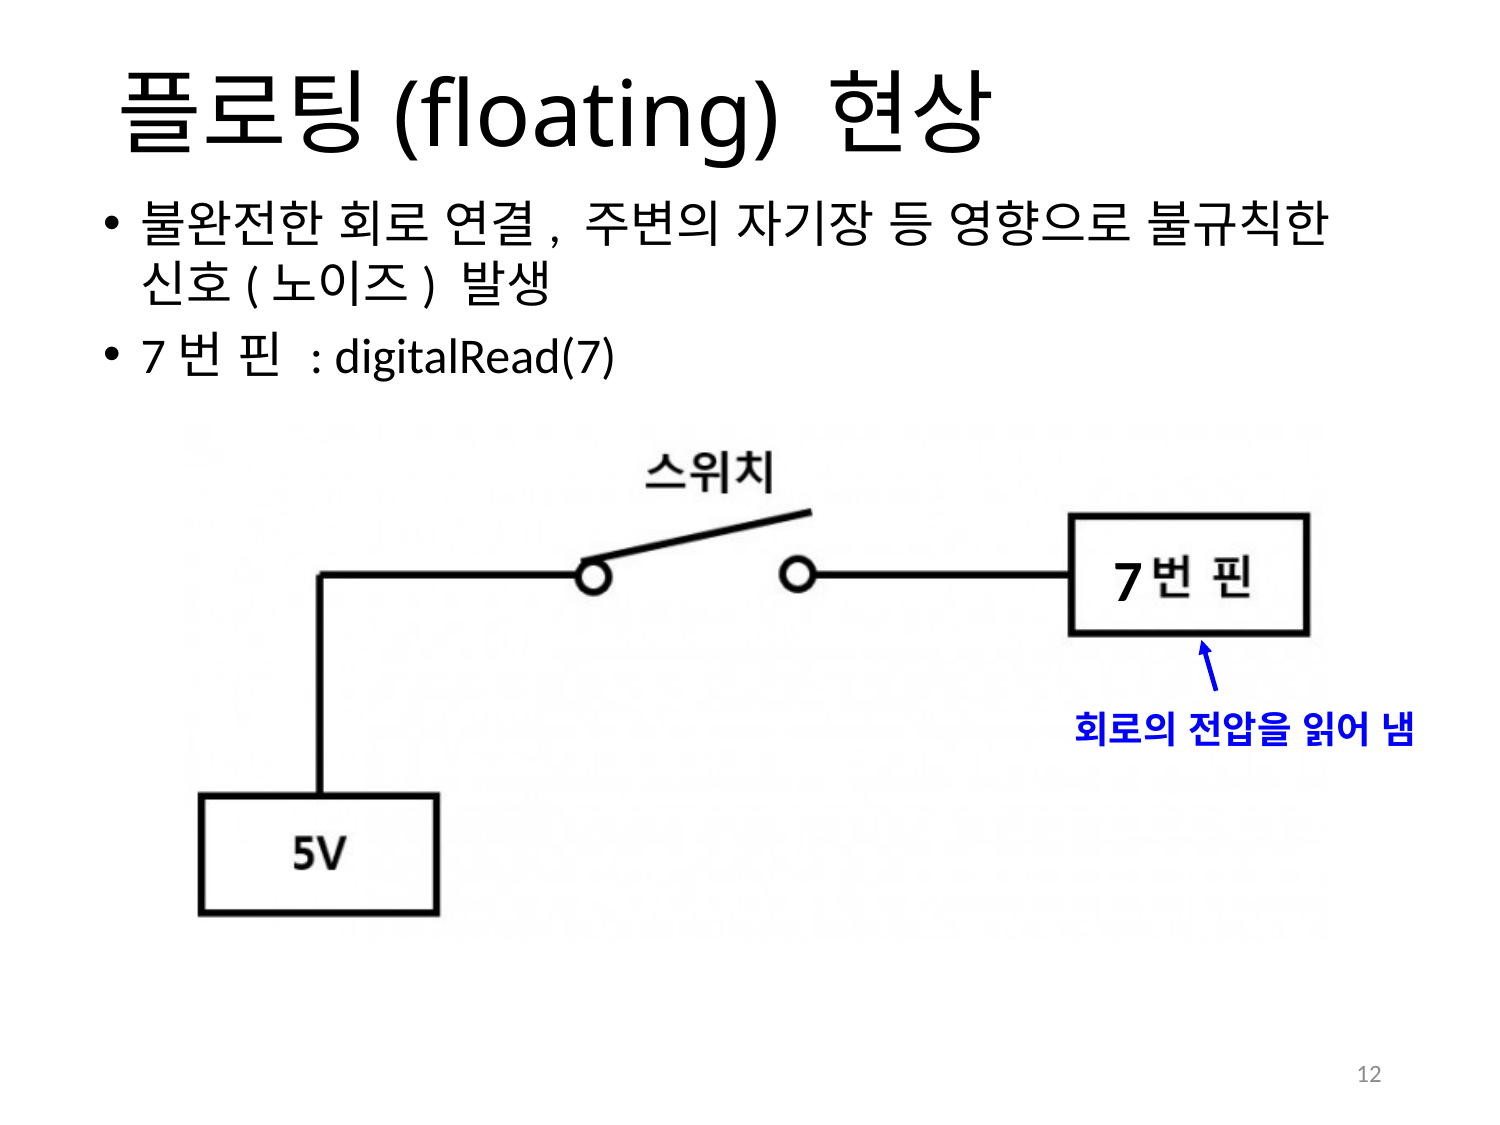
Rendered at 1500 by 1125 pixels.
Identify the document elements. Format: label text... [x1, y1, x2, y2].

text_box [185, 425, 1341, 957]
slide_number 12 [1059, 1042, 1397, 1103]
text_box 불완전한 회로 연결, 주변의 자기장 등 영향으로 불규칙한 신호(노이즈) 발생 7번 핀 : digitalRead(7) [13, 185, 1365, 402]
text_box 회로의 전압을 읽어 냄 [1341, 698, 1455, 758]
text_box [1201, 639, 1217, 691]
text_box 플로팅(floating) 현상 [103, 59, 1455, 208]
